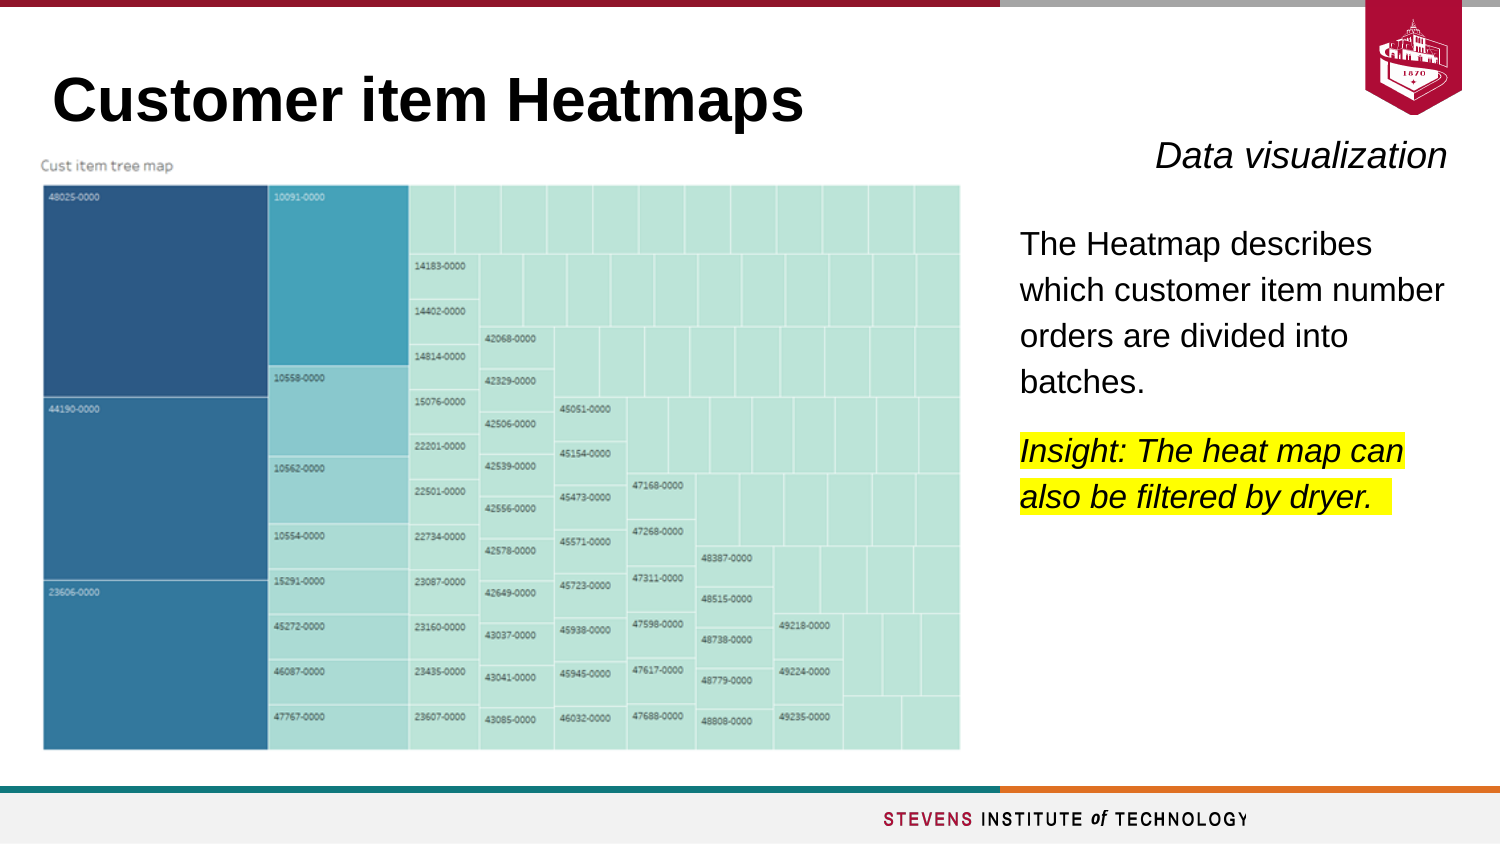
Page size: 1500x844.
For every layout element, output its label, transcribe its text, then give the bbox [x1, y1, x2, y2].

picture [884, 810, 1246, 826]
title Customer item Heatmaps [37, 51, 1236, 118]
list Data visualization [37, 123, 1463, 174]
list The Heatmap describes which customer item number orders are divided into batches. Insight: The heat map can also be filtered by dryer. [1004, 209, 1472, 749]
picture [36, 152, 966, 755]
picture [1365, 0, 1462, 115]
